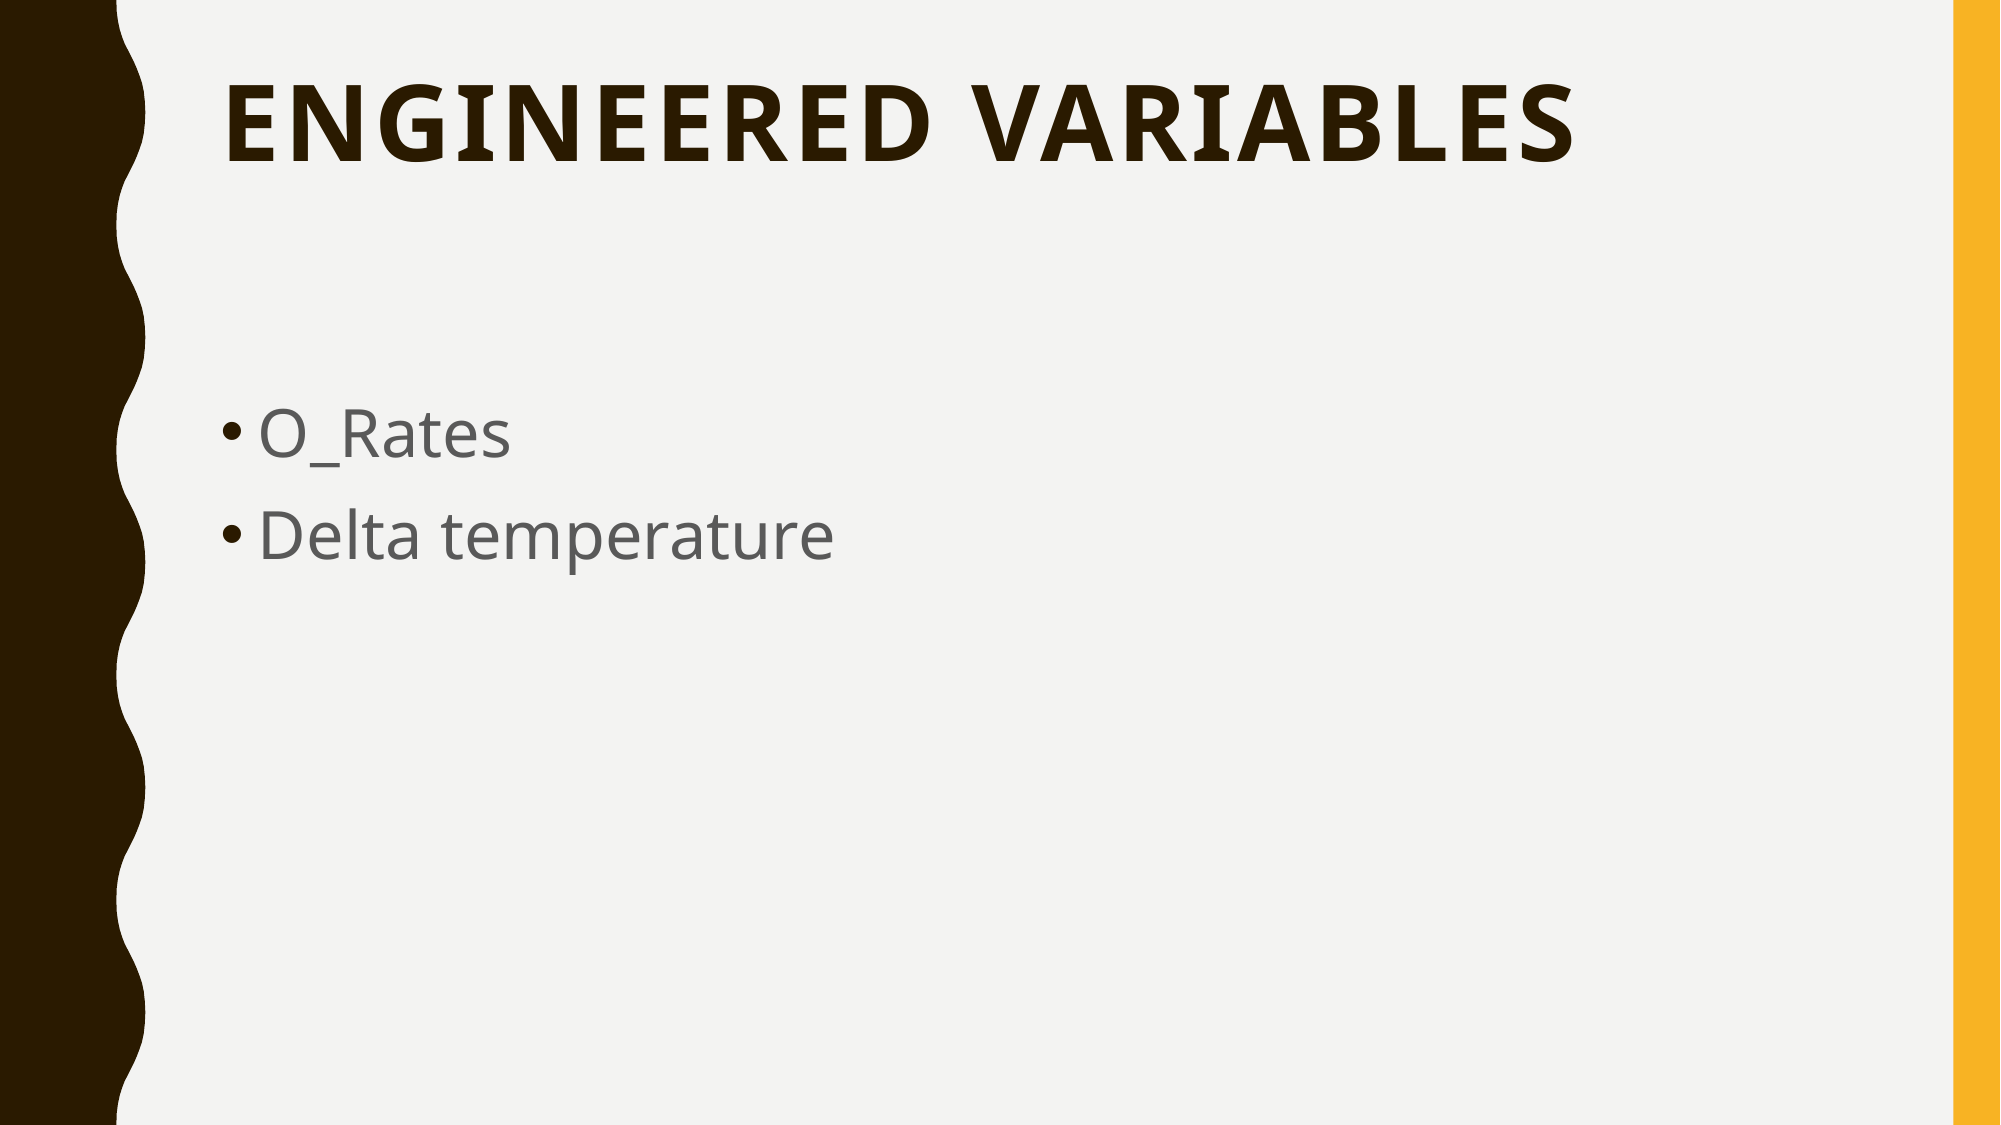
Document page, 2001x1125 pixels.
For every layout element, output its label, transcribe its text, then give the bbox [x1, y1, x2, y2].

list O_Rates Delta temperature [205, 375, 1875, 965]
title Engineered Variables [205, 62, 1875, 308]
